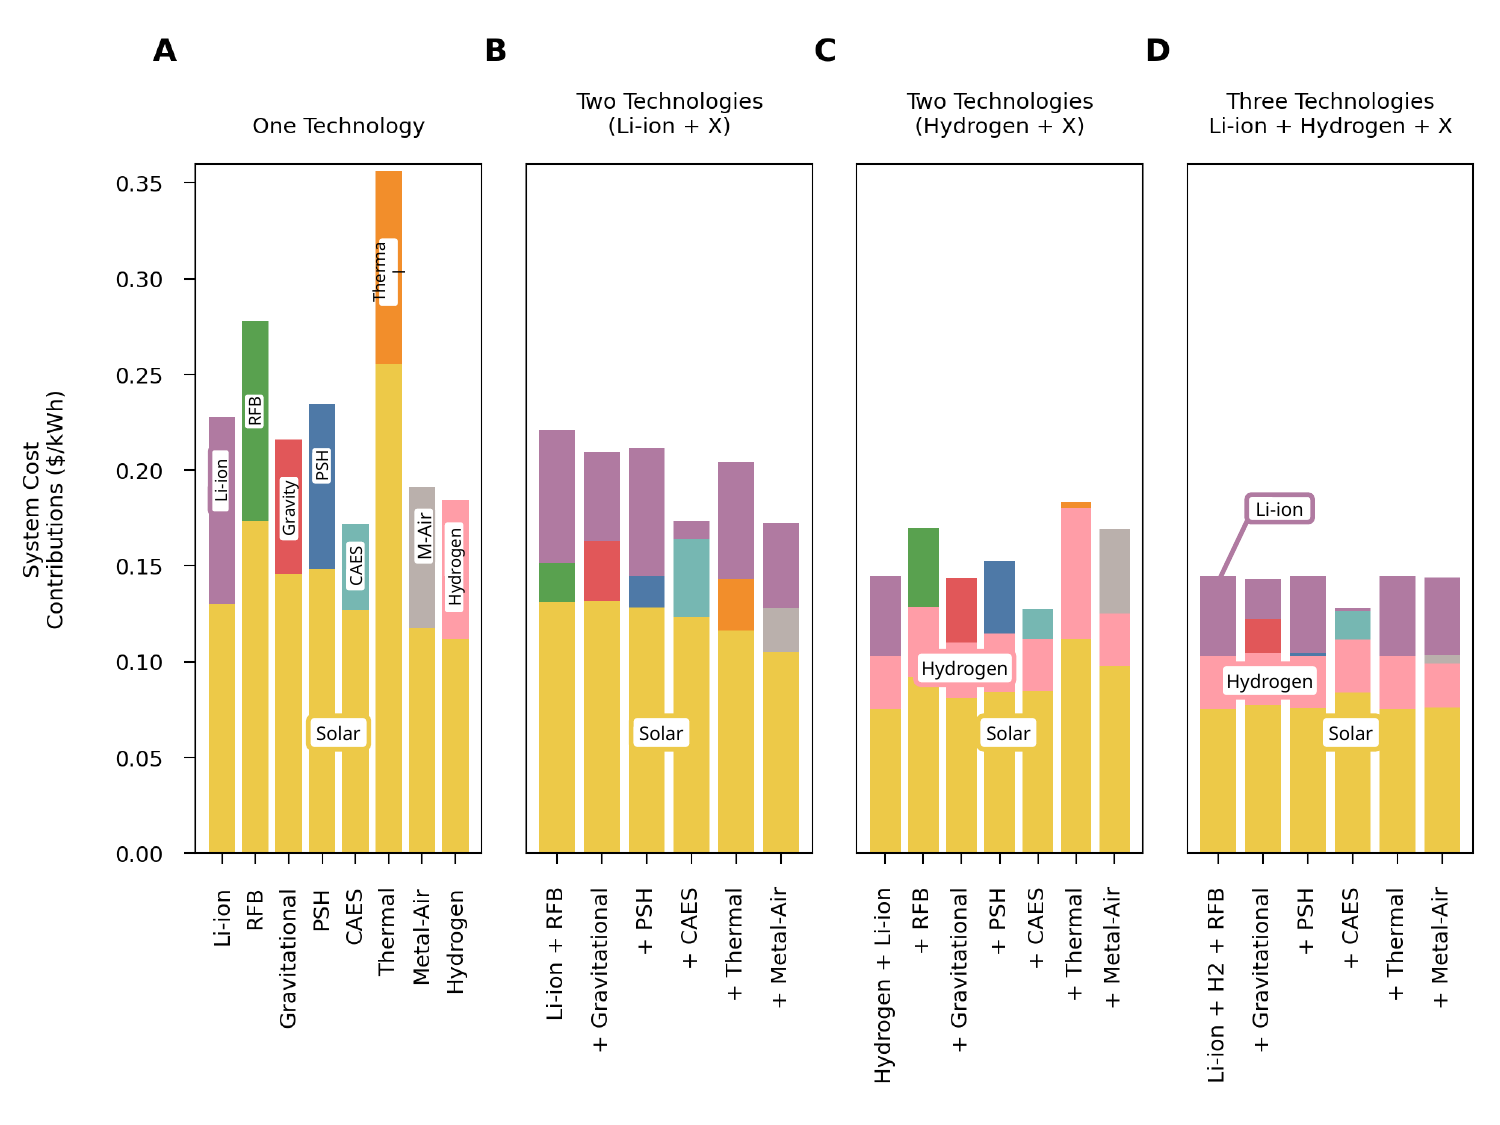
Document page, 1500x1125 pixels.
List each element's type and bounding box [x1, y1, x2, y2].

text_box [0, 15, 1495, 1106]
